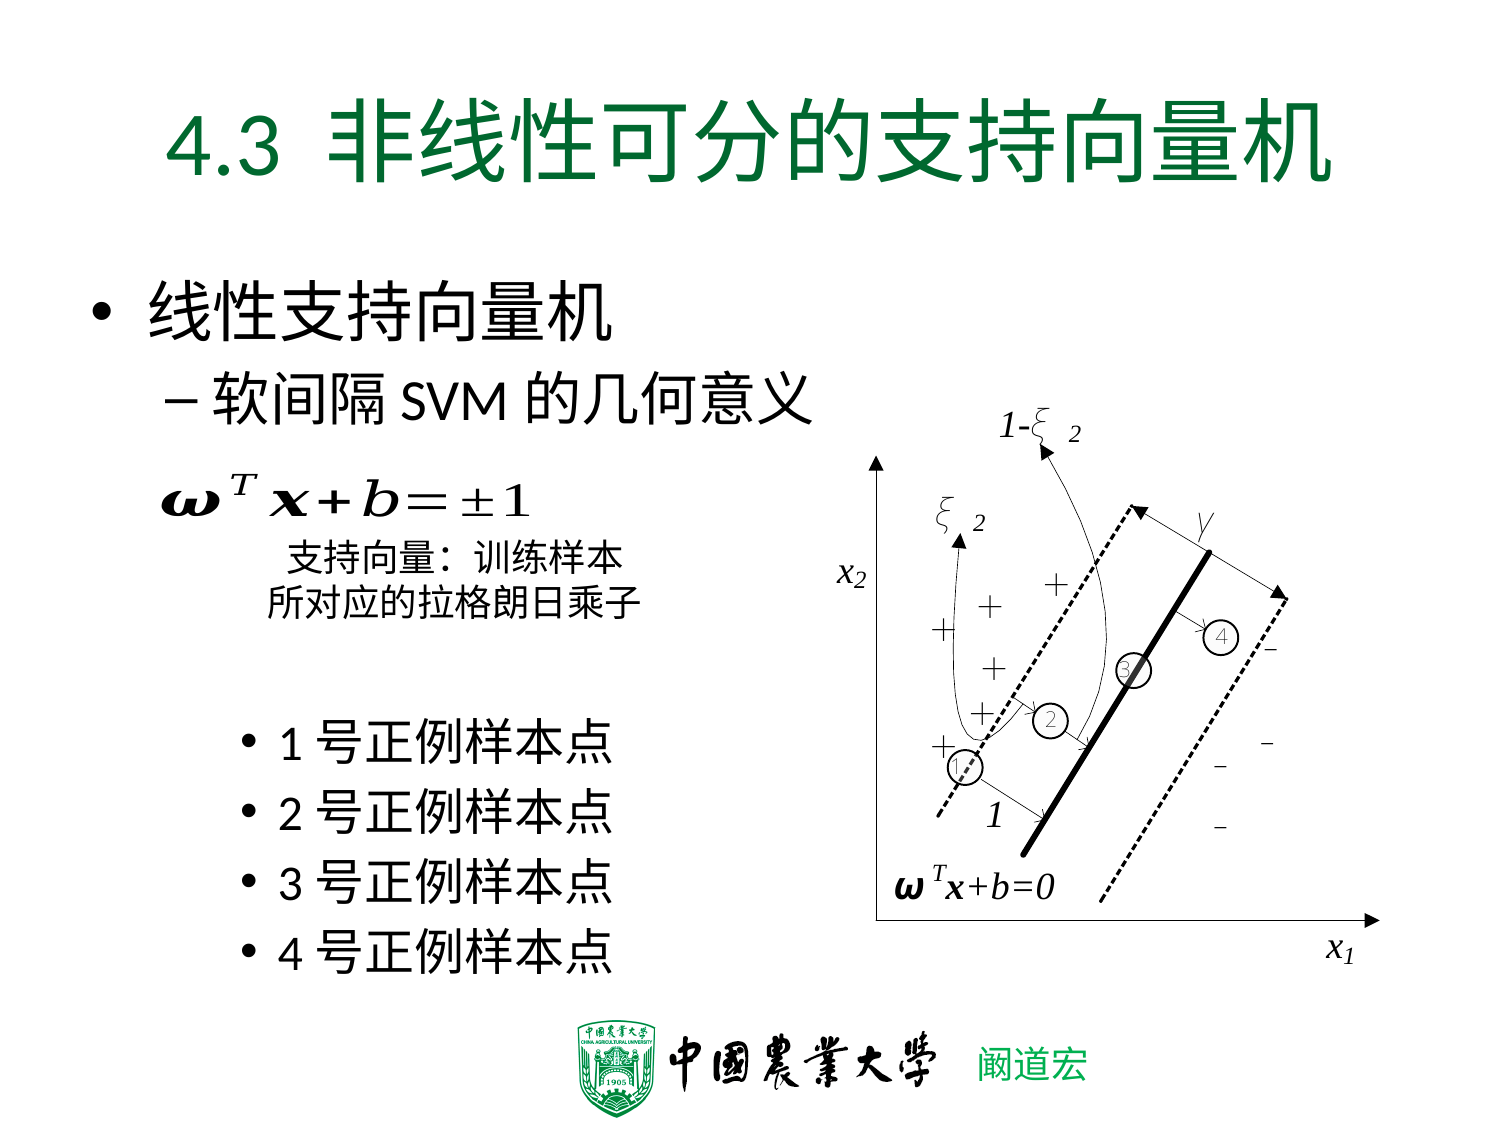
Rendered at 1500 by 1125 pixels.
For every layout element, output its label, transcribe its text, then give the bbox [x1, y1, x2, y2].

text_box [808, 395, 1400, 977]
title 4.3 非线性可分的支持向量机 [75, 45, 1425, 233]
picture [573, 1016, 939, 1119]
list 线性支持向量机 软间隔SVM的几何意义 1号正例样本点 2号正例样本点 3号正例样本点 4号正例样本点 [75, 262, 1425, 1005]
